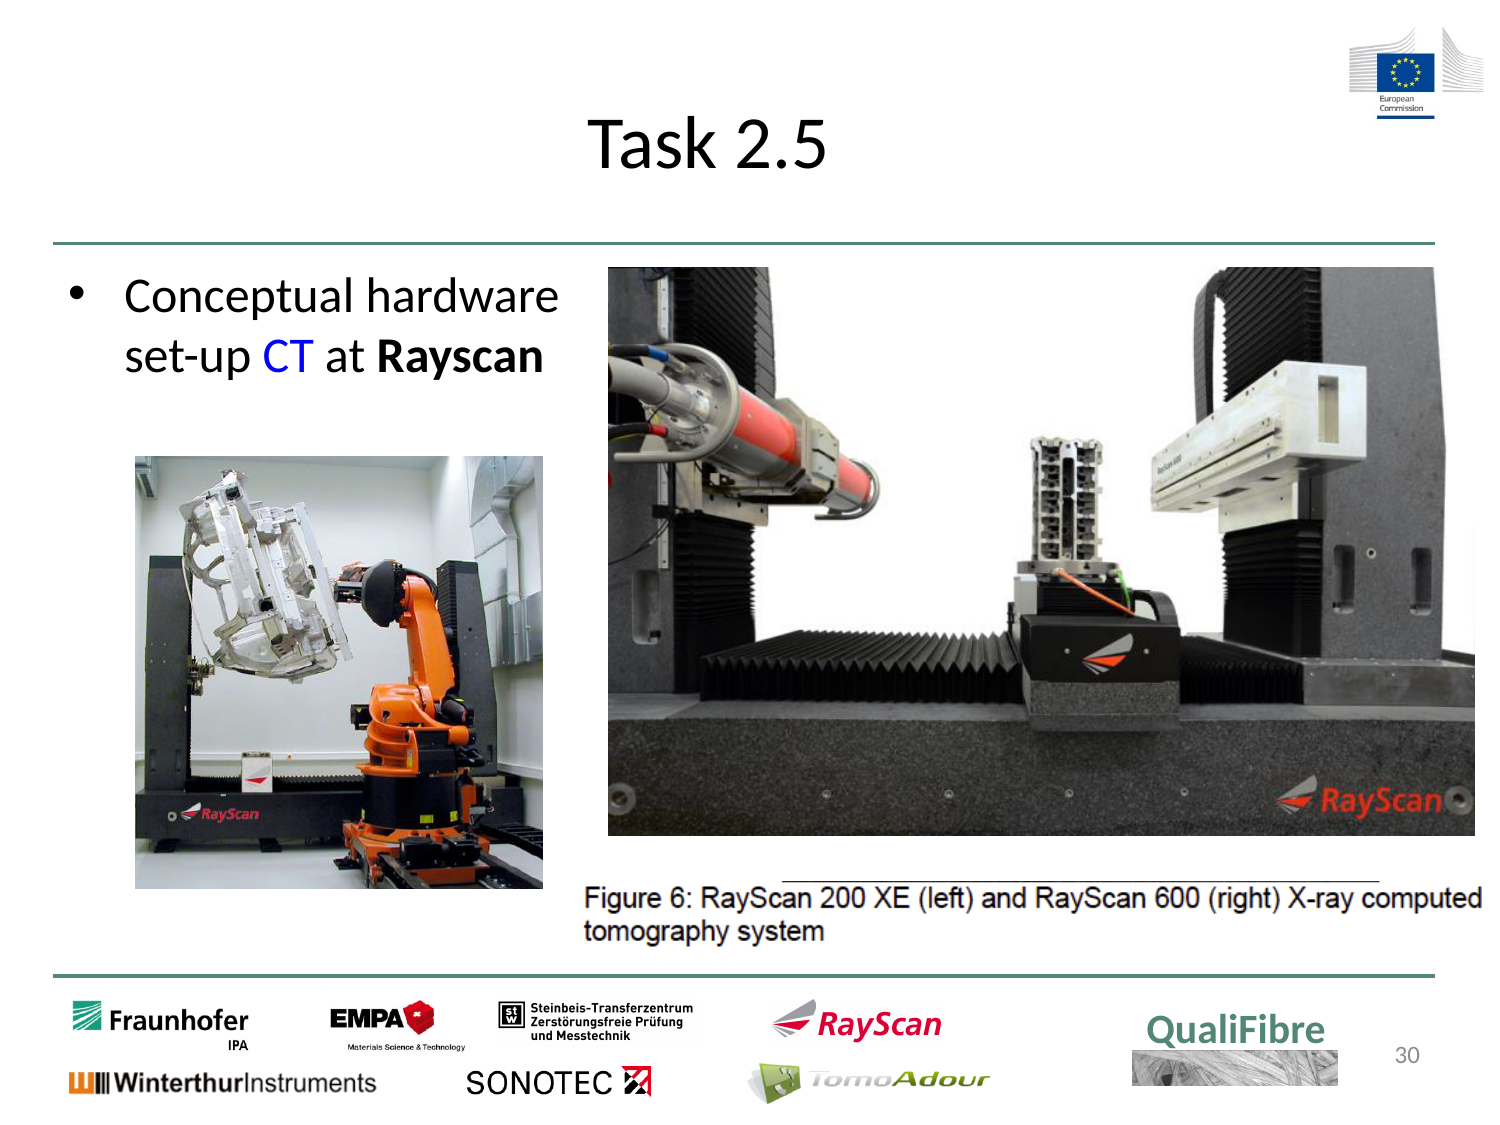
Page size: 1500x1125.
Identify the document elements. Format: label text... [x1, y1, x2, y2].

picture [575, 881, 1496, 951]
picture [496, 997, 698, 1048]
picture [69, 1072, 377, 1095]
picture [71, 999, 249, 1051]
picture [608, 266, 1475, 836]
list Conceptual hardware set-up CT at Rayscan [52, 255, 652, 957]
title Task 2.5 [74, 44, 1343, 233]
slide_number 30 [1358, 1023, 1436, 1084]
picture [771, 999, 941, 1043]
picture [467, 1066, 651, 1097]
picture [1132, 1050, 1338, 1086]
picture [1340, 19, 1490, 129]
picture [135, 455, 543, 889]
picture [322, 987, 473, 1063]
picture [743, 1059, 993, 1108]
